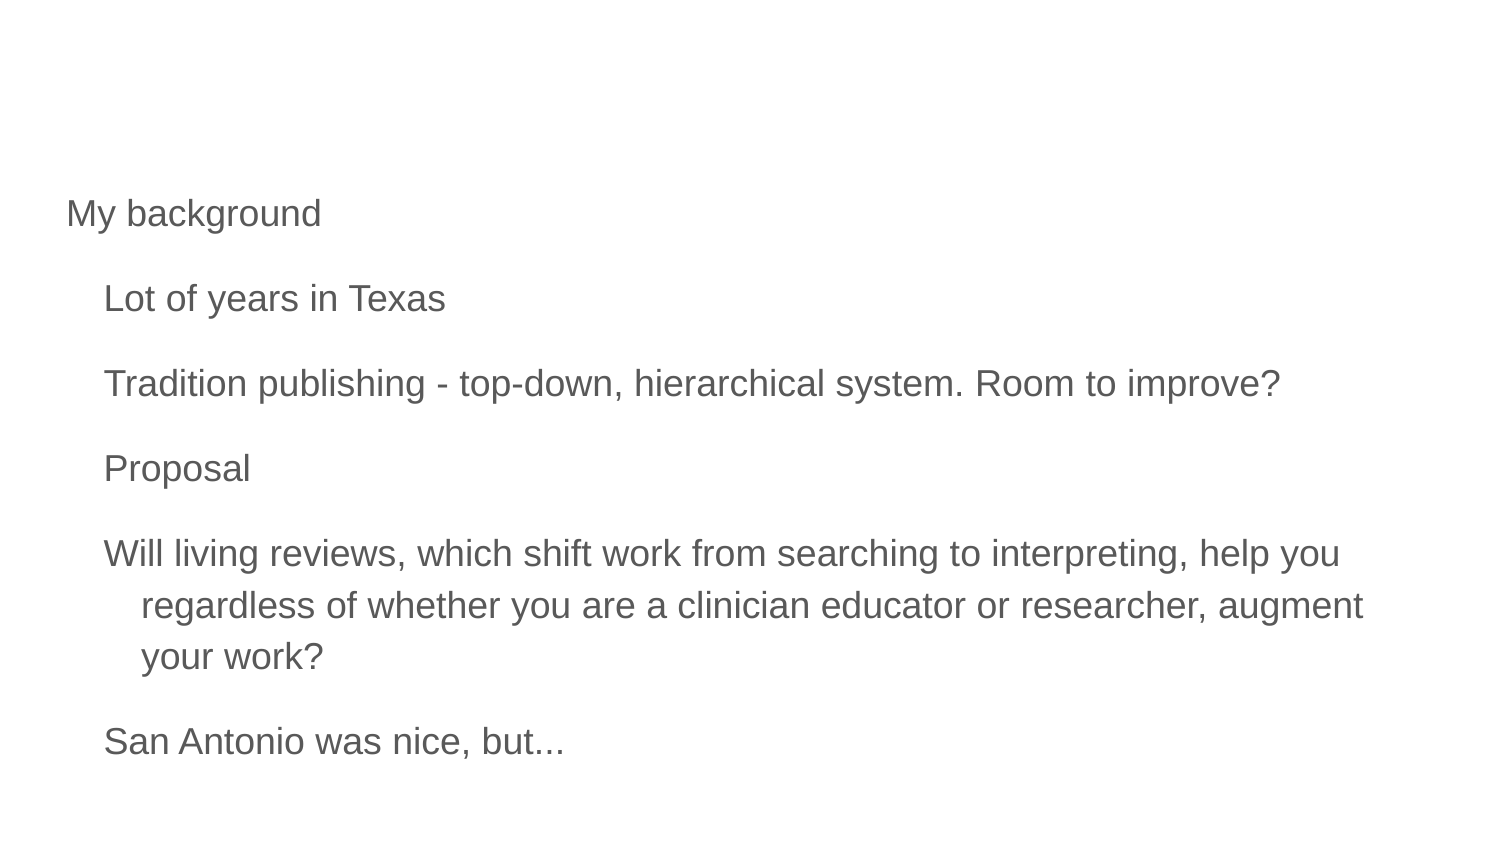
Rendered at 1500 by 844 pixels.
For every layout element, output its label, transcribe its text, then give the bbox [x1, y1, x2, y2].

list My background Lot of years in Texas Tradition publishing - top-down, hierarchical system. Room to improve? Proposal Will living reviews, which shift work from searching to interpreting, help you regardless of whether you are a clinician educator or researcher, augment your work? San Antonio was nice, but... [51, 166, 1449, 728]
